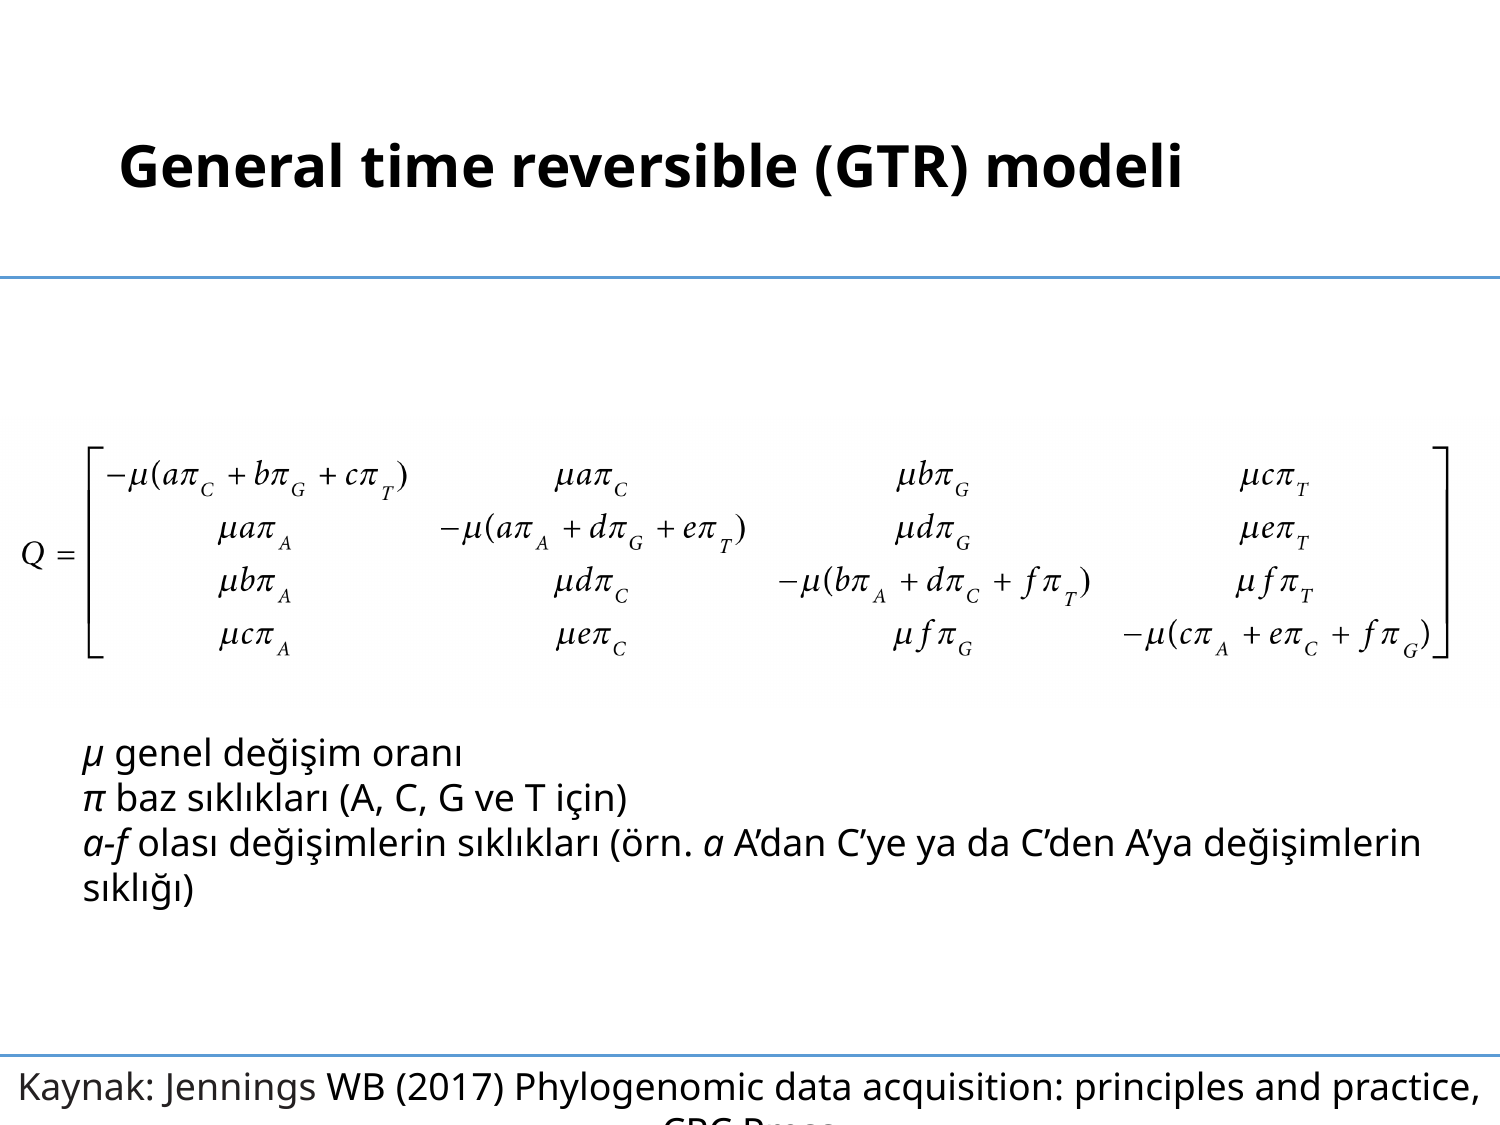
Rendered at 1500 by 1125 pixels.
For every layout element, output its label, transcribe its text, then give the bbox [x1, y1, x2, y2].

picture [0, 416, 1500, 708]
text_box Kaynak: Jennings WB (2017) Phylogenomic data acquisition: principles and practice, CRC Press [0, 1057, 1500, 1125]
text_box μ genel değişim oranı π baz sıklıkları (A, C, G ve T için) a-f olası değişimlerin sıklıkları (örn. a A’dan C’ye ya da C’den A’ya değişimlerin sıklığı) [67, 721, 1500, 917]
title General time reversible (GTR) modeli [103, 59, 1397, 276]
